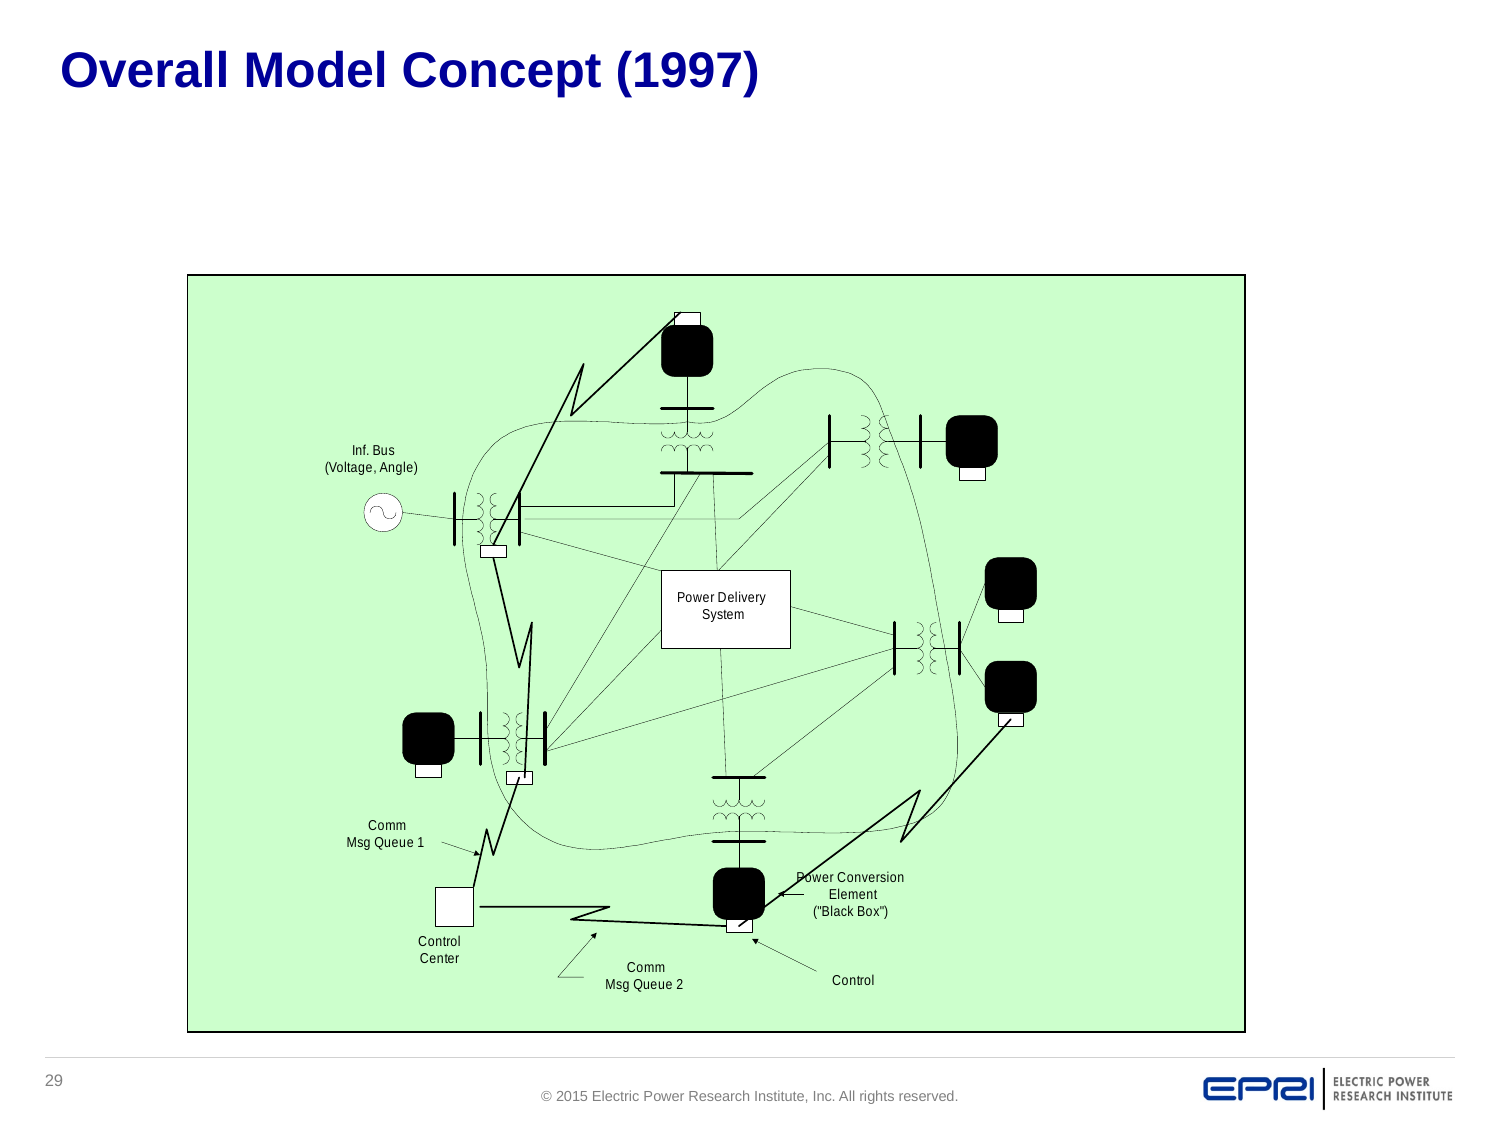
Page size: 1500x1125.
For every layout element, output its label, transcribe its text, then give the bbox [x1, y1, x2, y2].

picture [308, 306, 1039, 1012]
title Overall Model Concept (1997) [44, 29, 1456, 151]
picture [1200, 1064, 1455, 1113]
text_box [187, 275, 1245, 1032]
